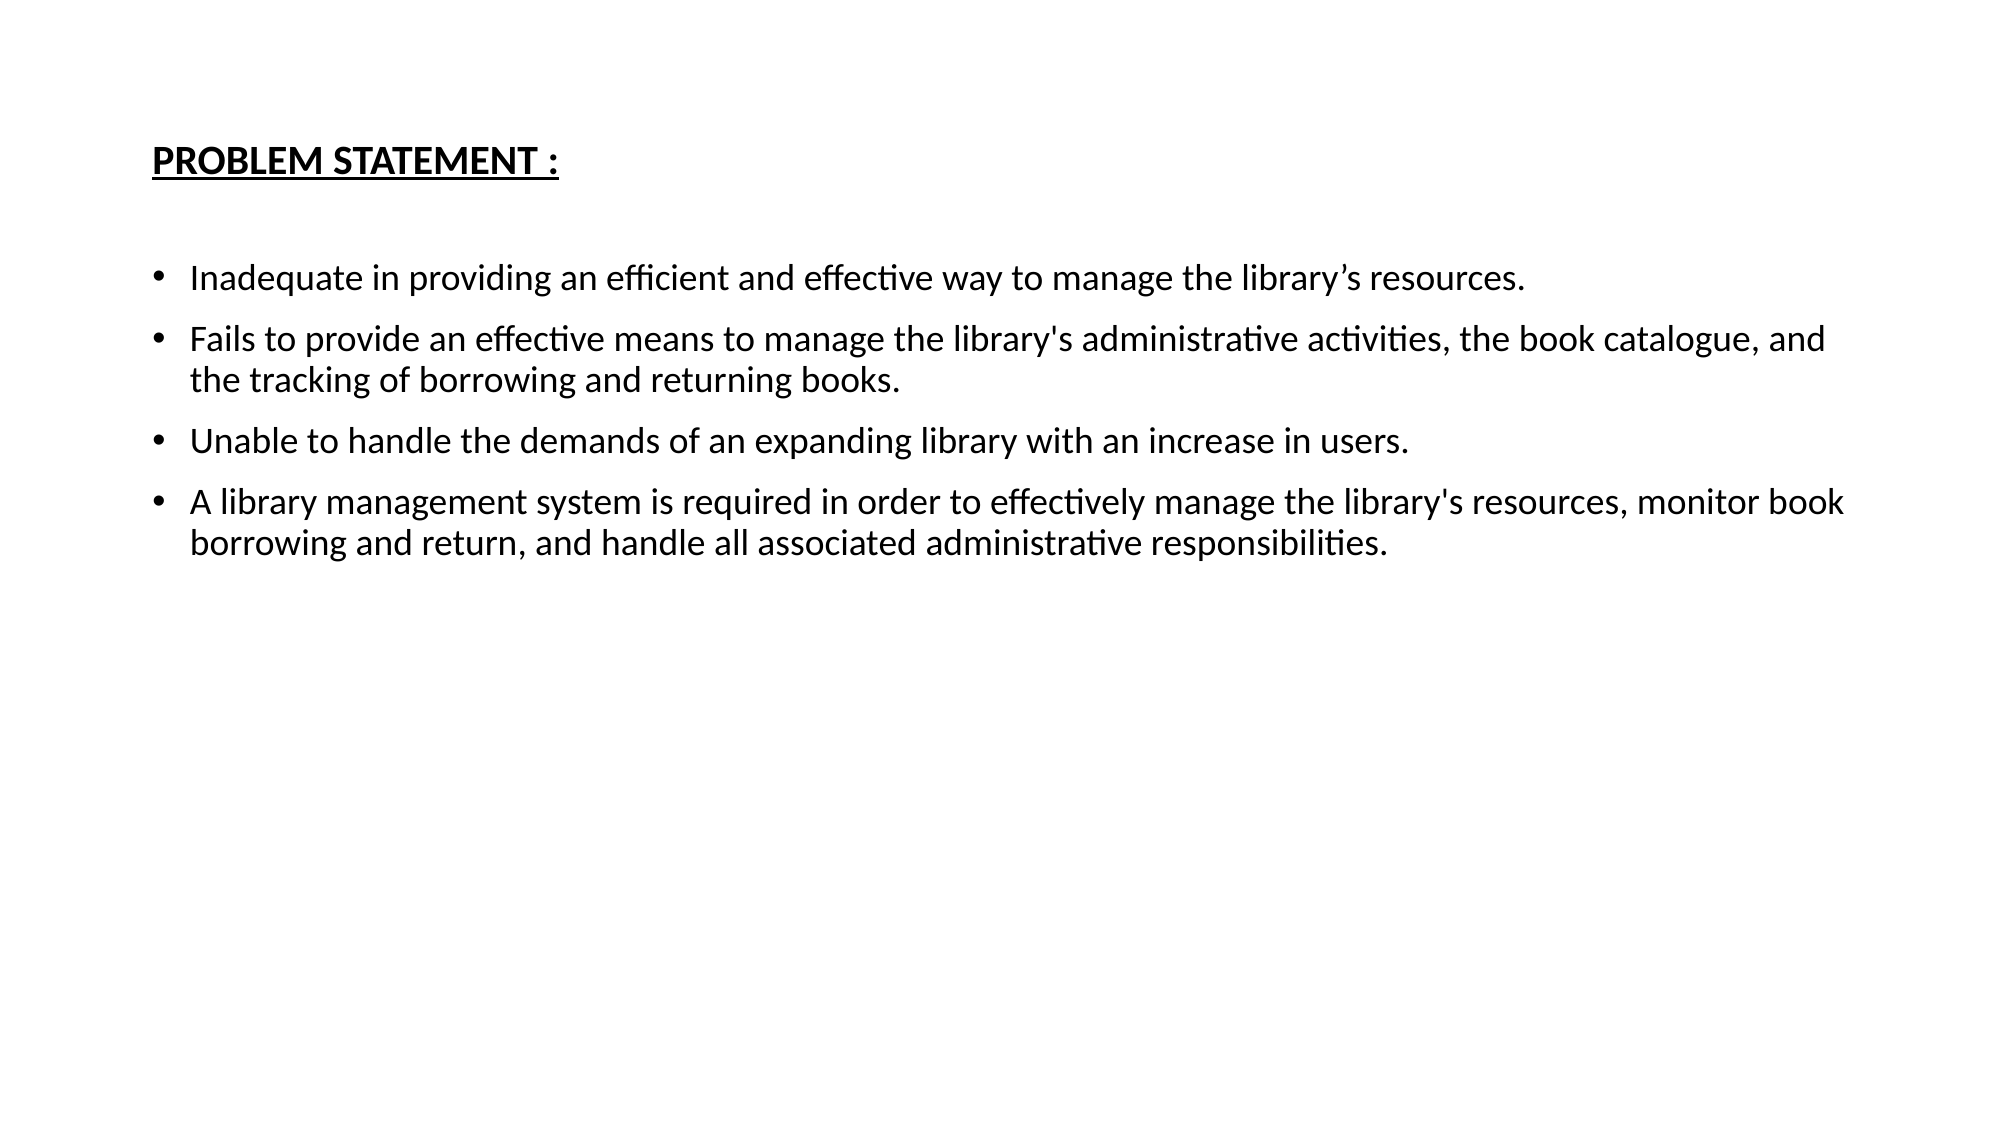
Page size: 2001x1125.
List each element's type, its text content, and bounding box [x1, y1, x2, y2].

list Inadequate in providing an efficient and effective way to manage the library’s resources. Fails to provide an effective means to manage the library's administrative activities, the book catalogue, and the tracking of borrowing and returning books. Unable to handle the demands of an expanding library with an increase in users. A library management system is required in order to effectively manage the library's resources, monitor book borrowing and return, and handle all associated administrative responsibilities. [137, 250, 1863, 965]
title PROBLEM STATEMENT : [137, 109, 1863, 212]
